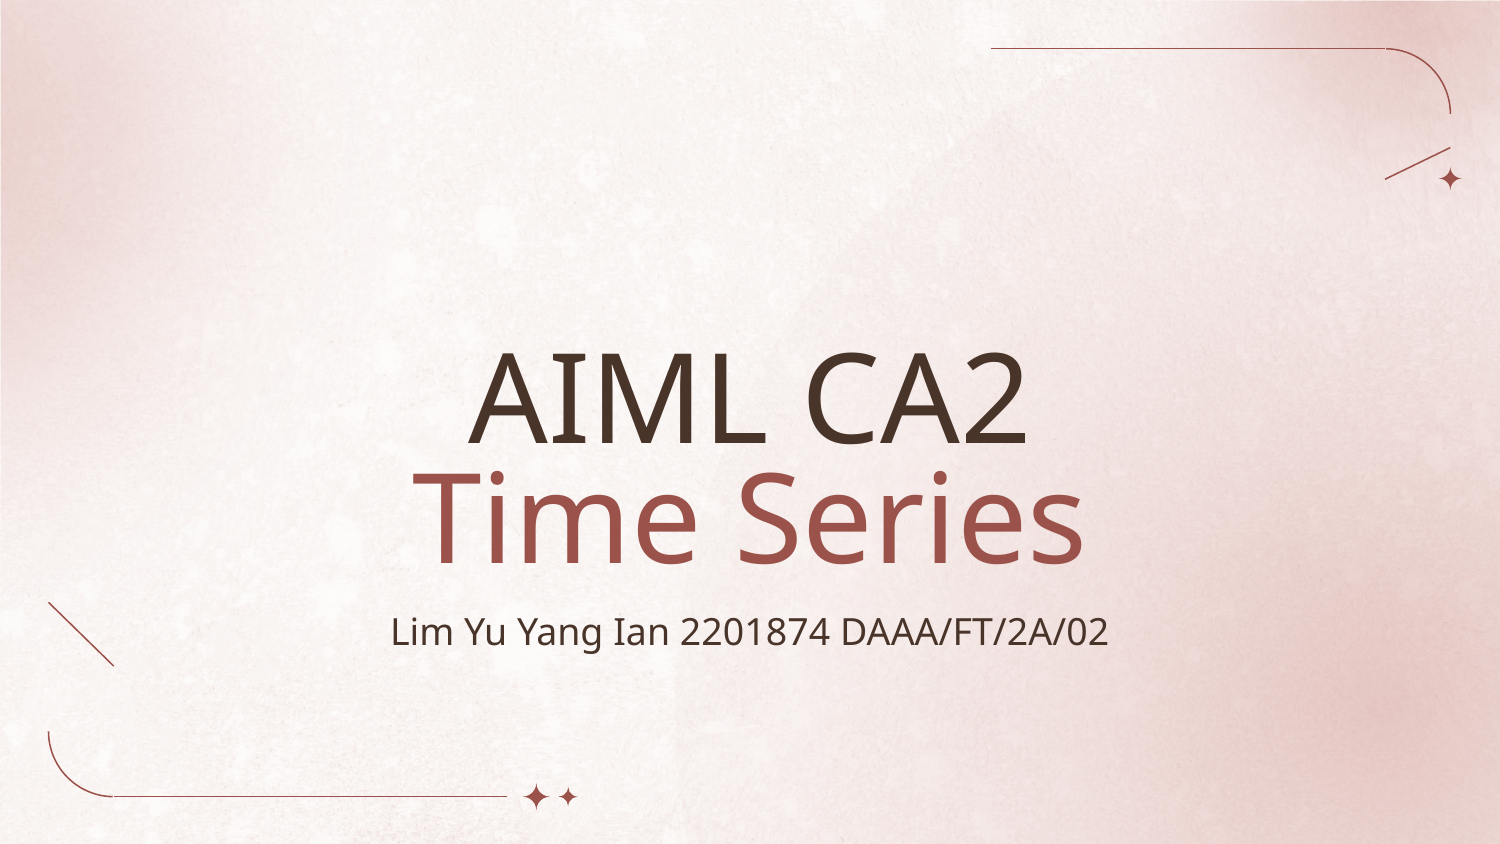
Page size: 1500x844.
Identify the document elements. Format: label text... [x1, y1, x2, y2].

subtitle Lim Yu Yang Ian 2201874 DAAA/FT/2A/02 [296, 593, 1204, 672]
title AIML CA2 Time Series [296, 172, 1204, 593]
